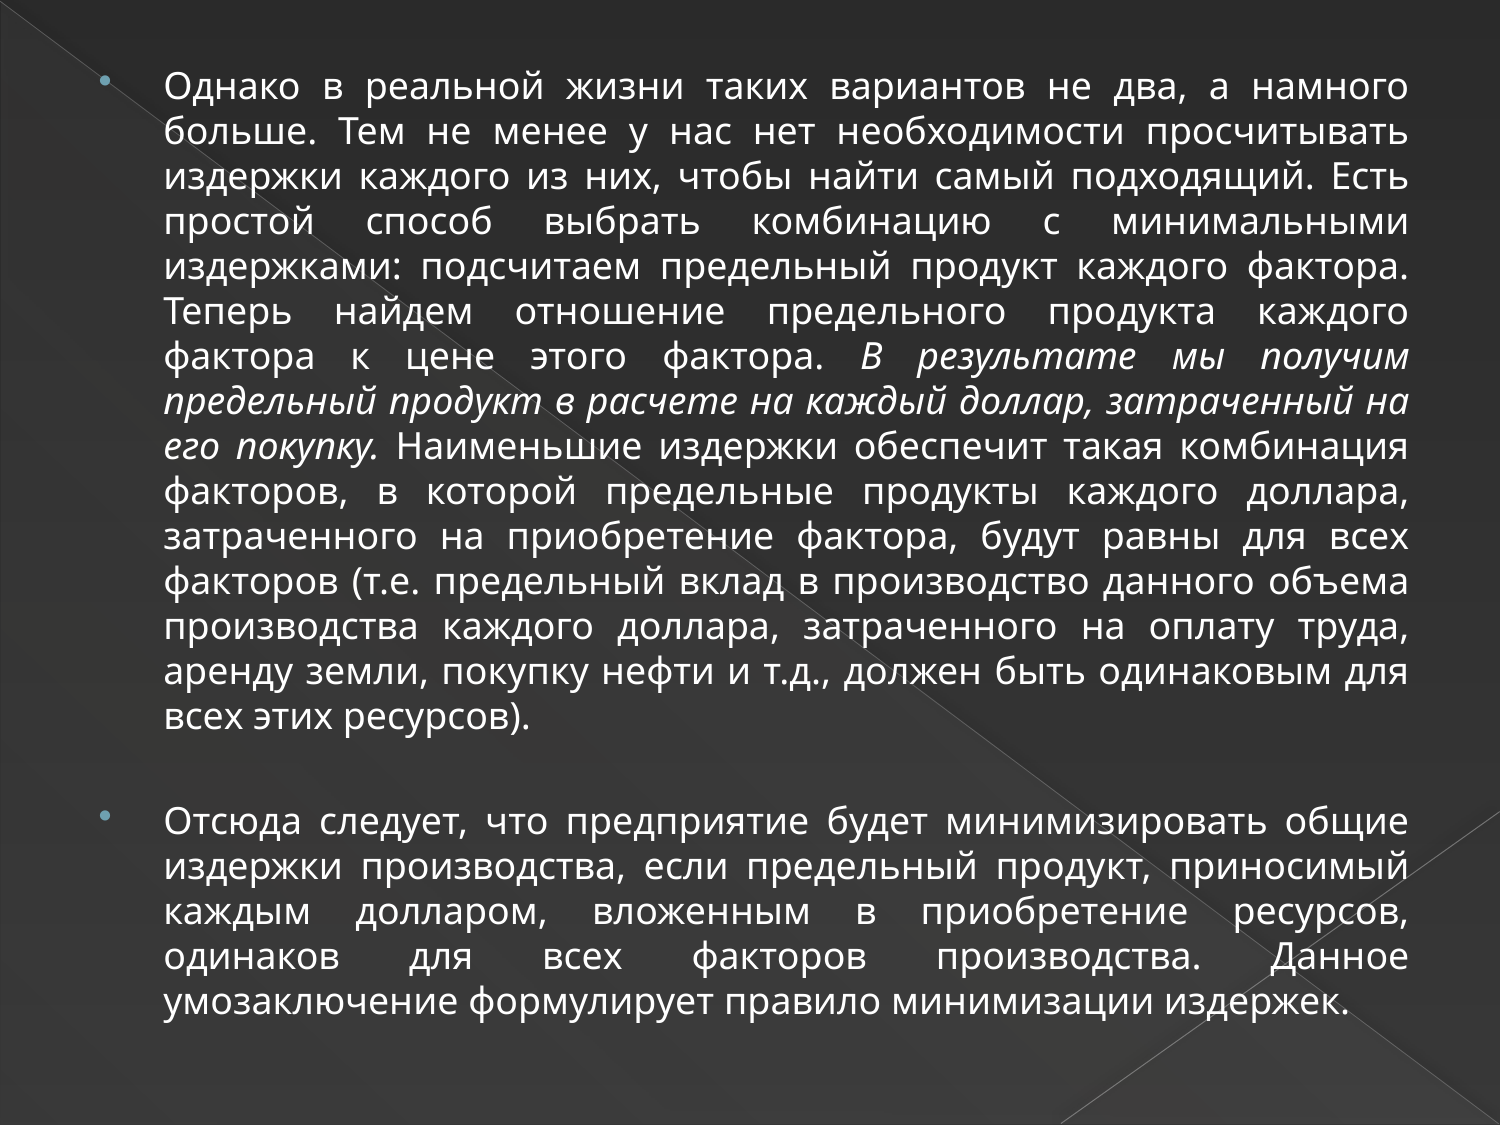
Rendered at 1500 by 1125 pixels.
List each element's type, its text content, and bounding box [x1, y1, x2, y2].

list Однако в реальной жизни таких вариантов не два, а намного больше. Тем не менее у нас нет необходимости просчитывать издержки каждого из них, чтобы найти самый подходящий. Есть простой способ выбрать комбинацию с минимальными издержками: подсчитаем предельный продукт каждого фактора. Теперь найдем отношение предельного продукта каждого фактора к цене этого фактора. В результате мы получим предельный продукт в расчете на каждый доллар, затраченный на его покупку. Наименьшие издержки обеспечит такая комбинация факторов, в которой предельные продукты каждого доллара, затраченного на приобретение фактора, будут равны для всех факторов (т.е. предельный вклад в производство данного объема производства каждого доллара, затраченного на оплату труда, аренду земли, покупку нефти и т.д., должен быть одинаковым для всех этих ресурсов). Отсюда следует, что предприятие будет минимизировать общие издержки производства, если предельный продукт, приносимый каждым долларом, вложенным в приобретение ресурсов, одинаков для всех факторов производства. Данное умозаключение формулирует правило минимизации издержек. [75, 54, 1425, 1059]
